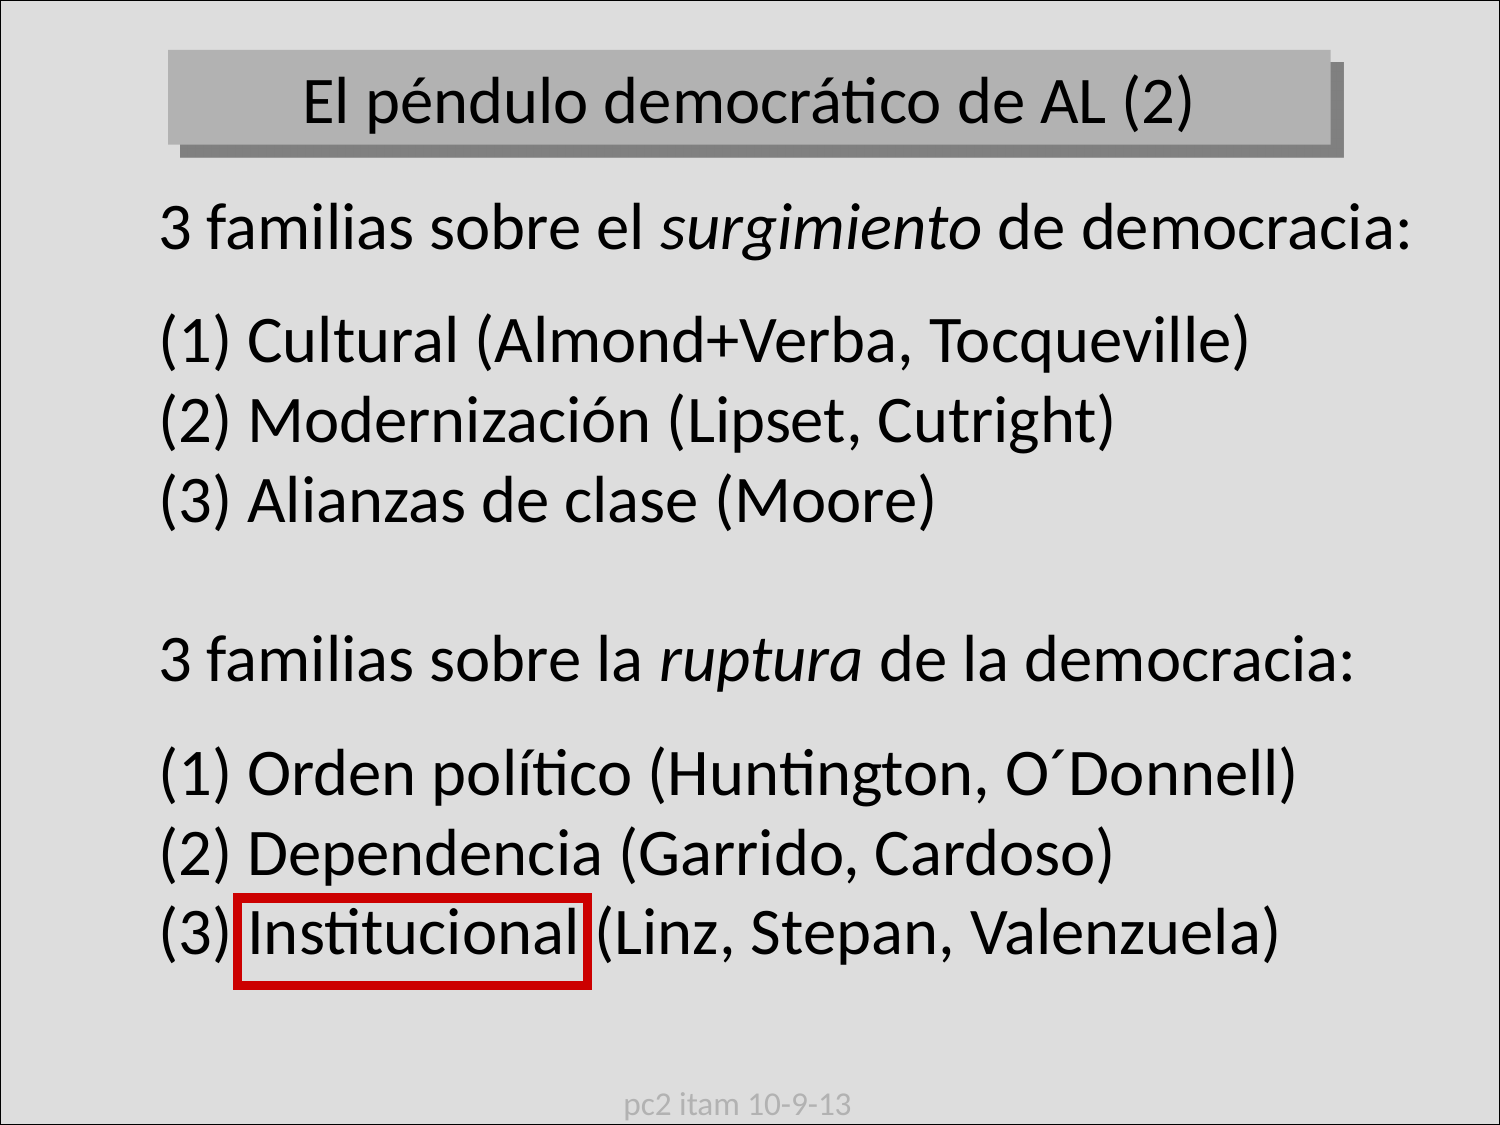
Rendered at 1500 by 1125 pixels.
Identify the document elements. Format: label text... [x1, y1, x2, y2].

text_box 3 familias sobre la ruptura de la democracia: (1) Orden político (Huntington, O´Donnell) (2) Dependencia (Garrido, Cardoso) (3) Institucional (Linz, Stepan, Valenzuela) [143, 607, 1475, 976]
text_box [237, 897, 588, 986]
text_box 3 familias sobre el surgimiento de democracia: (1) Cultural (Almond+Verba, Tocqueville) (2) Modernización (Lipset, Cutright) (3) Alianzas de clase (Moore) [143, 174, 1475, 544]
text_box El péndulo democrático de AL (2) [168, 49, 1331, 145]
